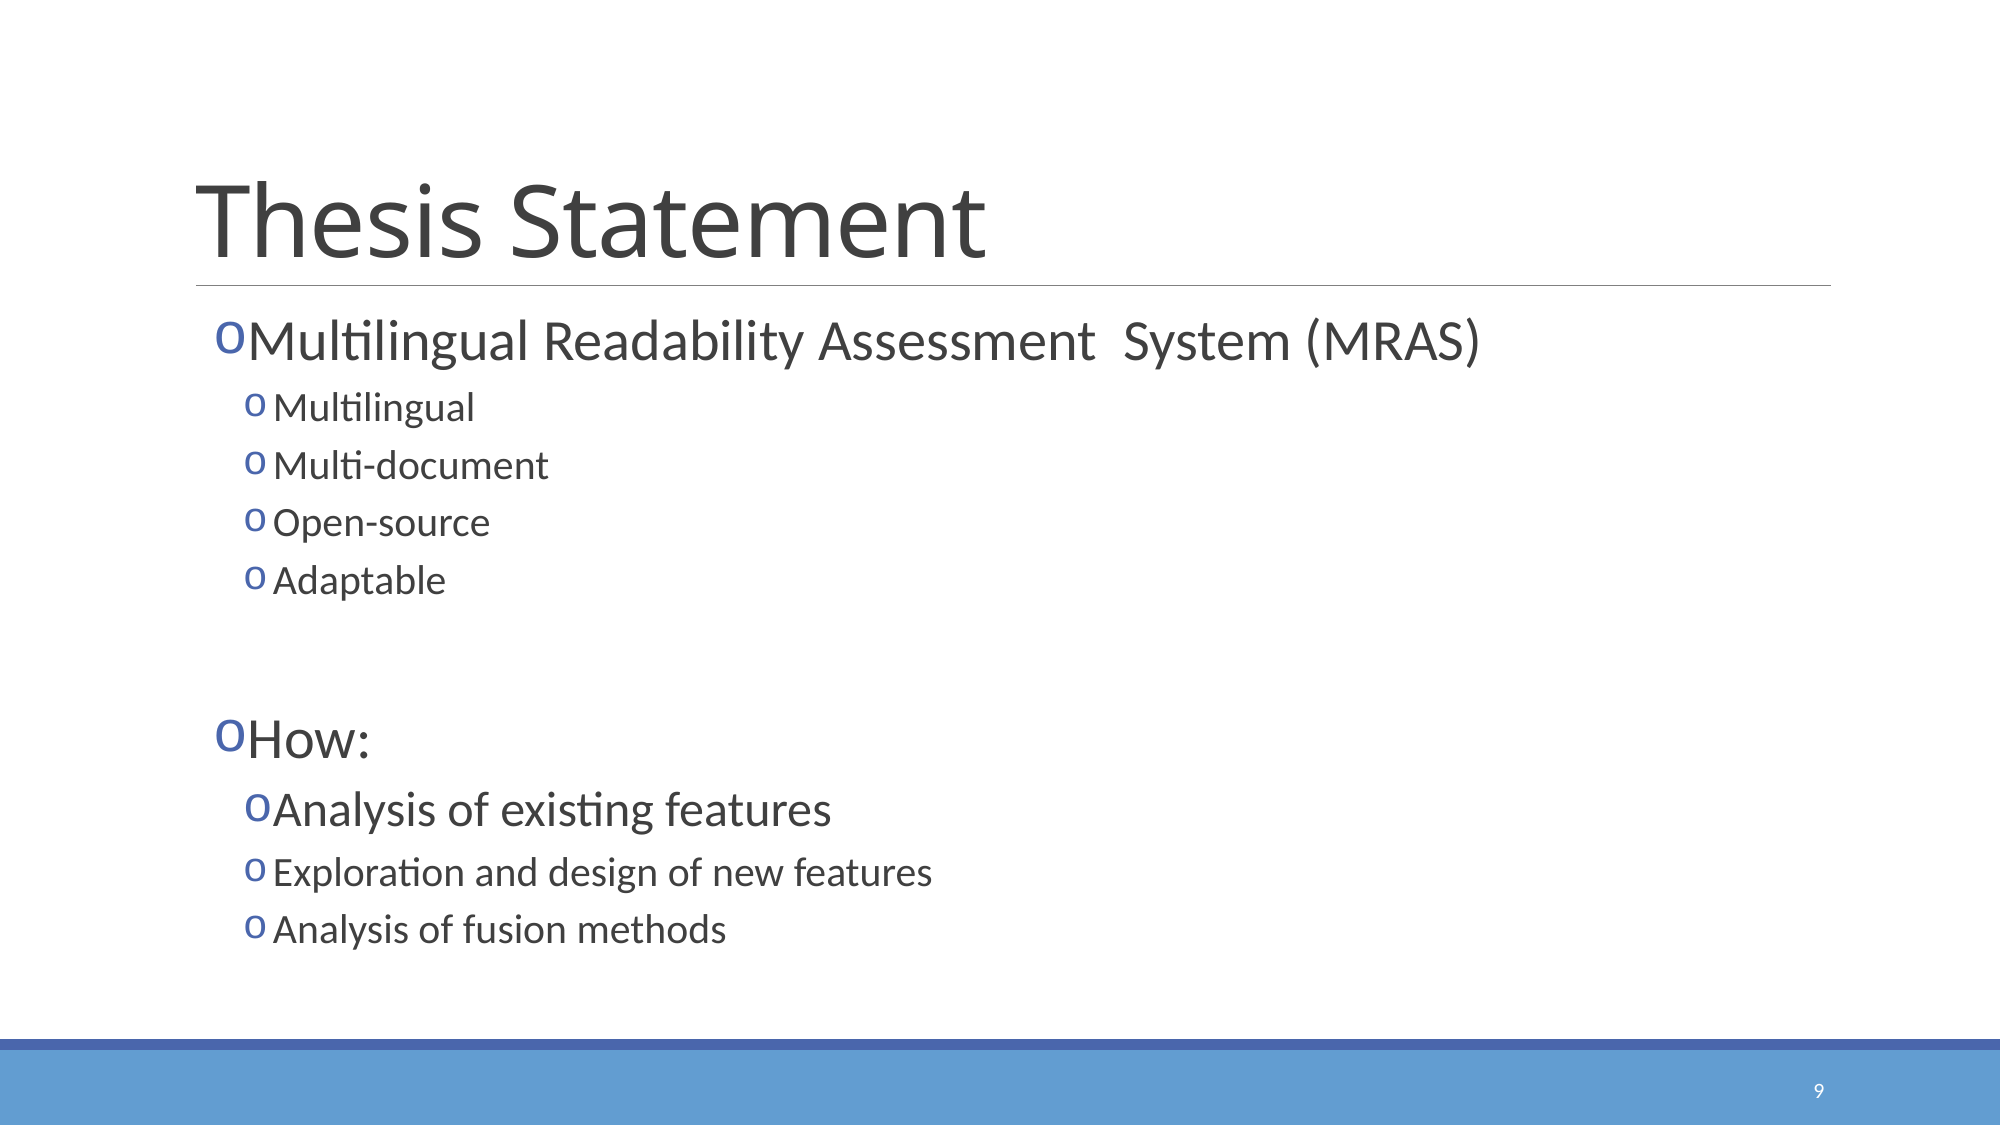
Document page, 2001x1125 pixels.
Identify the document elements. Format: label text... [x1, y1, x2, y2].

list Multilingual Readability Assessment System (MRAS) Multilingual Multi-document Open-source Adaptable How: Analysis of existing features Exploration and design of new features Analysis of fusion methods [180, 302, 1830, 963]
title Thesis Statement [180, 47, 1830, 285]
slide_number 9 [1624, 1059, 1840, 1120]
